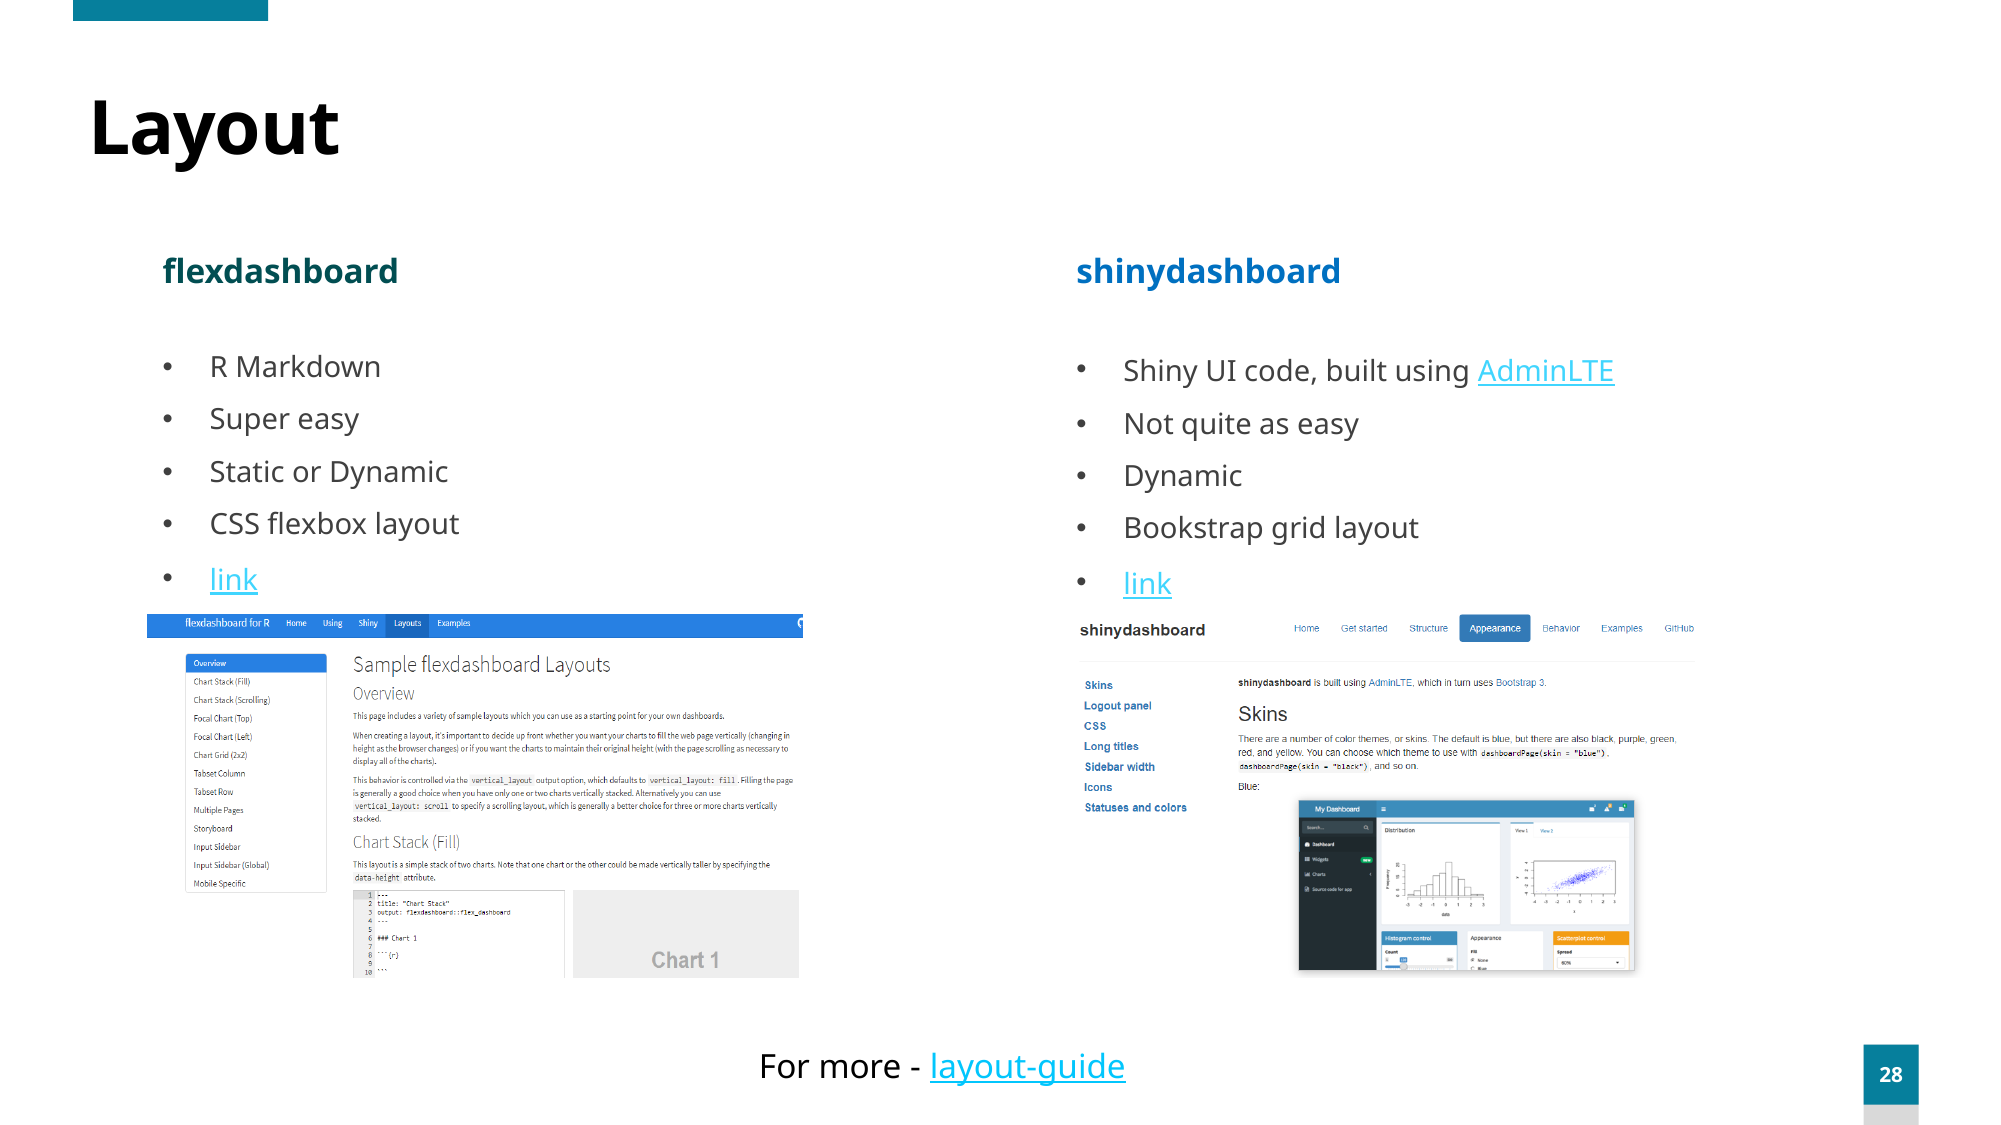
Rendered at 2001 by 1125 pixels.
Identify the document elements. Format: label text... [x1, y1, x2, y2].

picture [1061, 603, 1721, 978]
list Shiny UI code, built using AdminLTE Not quite as easy Dynamic Bookstrap grid layout link [1061, 345, 1737, 641]
list shinydashboard [1061, 247, 1866, 303]
list flexdashboard [147, 247, 852, 302]
picture [147, 614, 803, 978]
title Layout [73, 82, 1907, 179]
list R Markdown Super easy Static or Dynamic CSS flexbox layout link [147, 345, 852, 652]
text_box For more - layout-guide [744, 1037, 1202, 1098]
